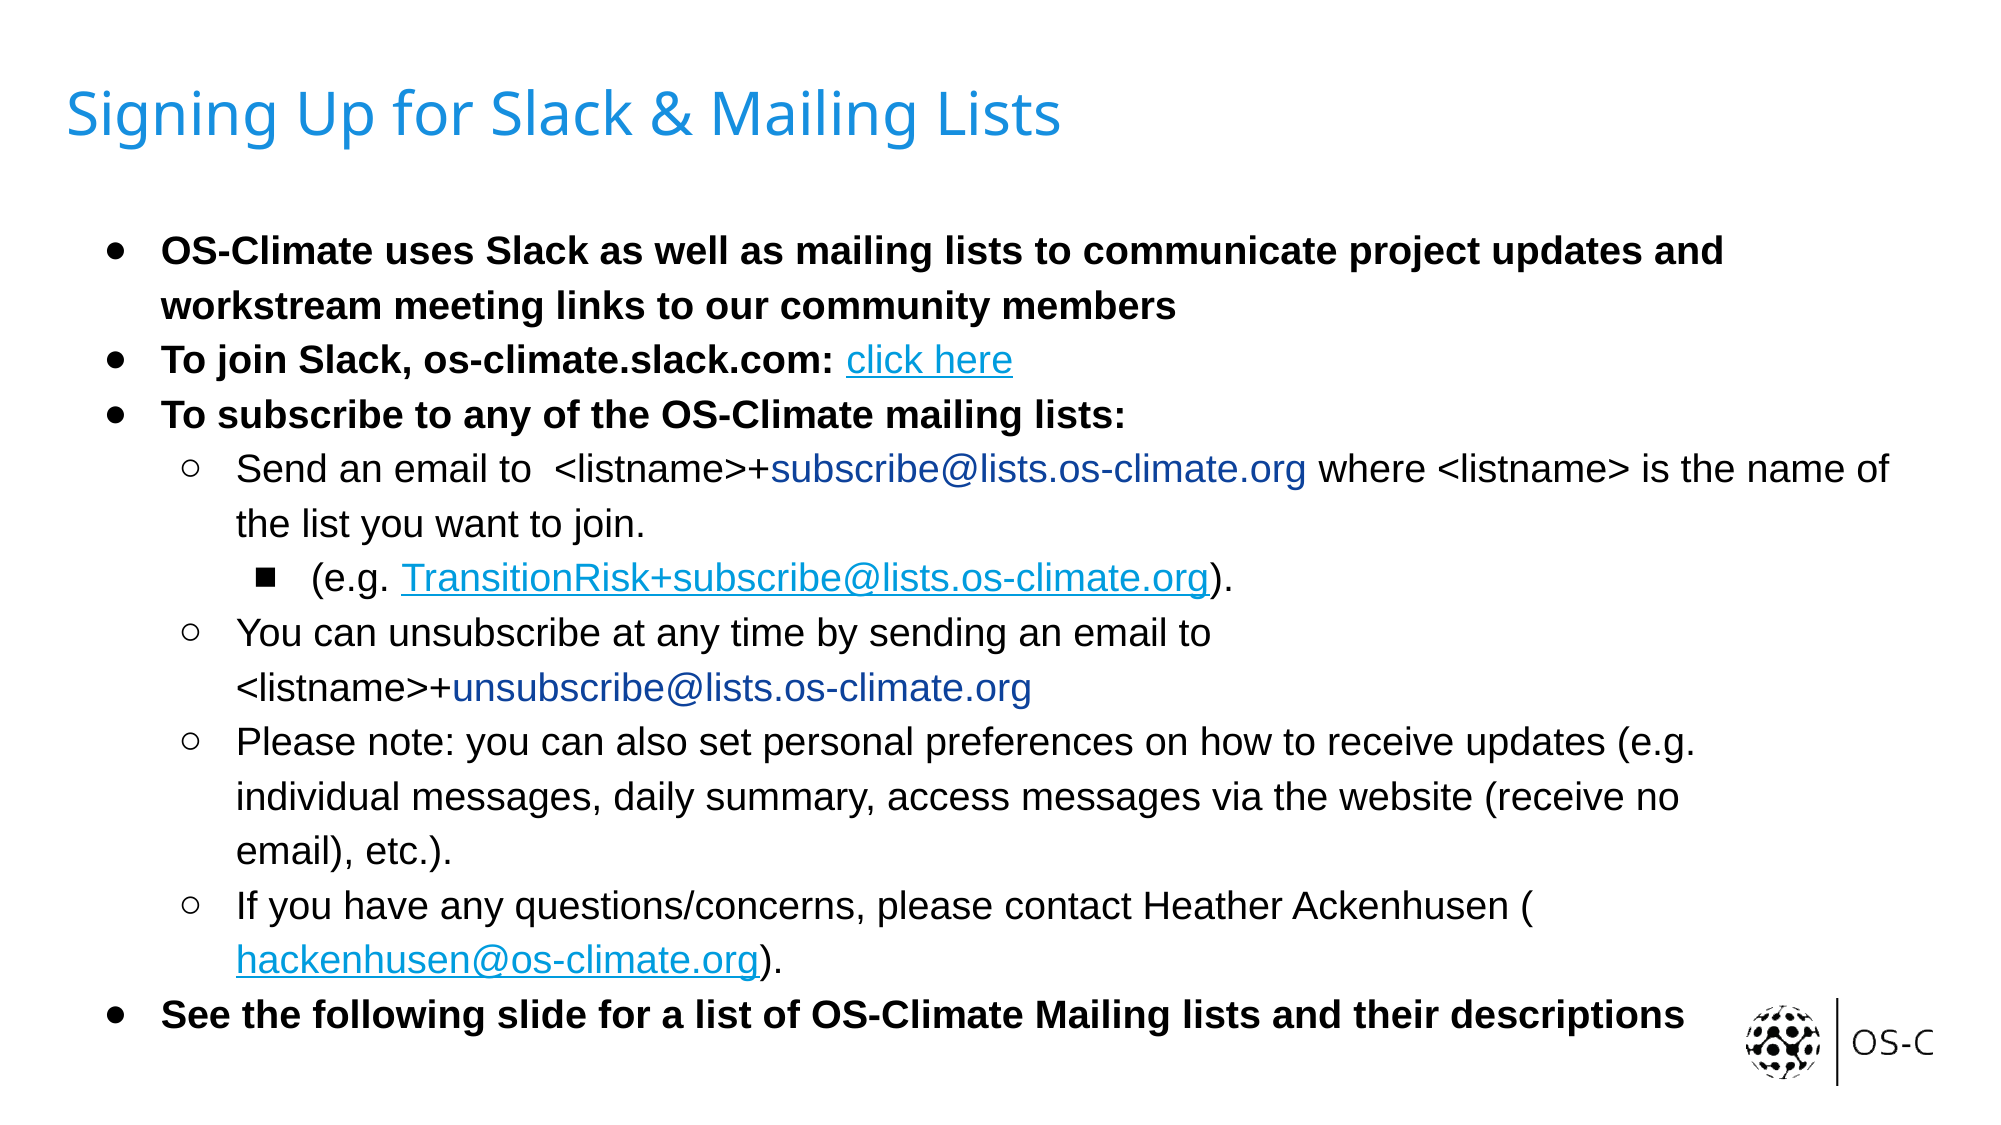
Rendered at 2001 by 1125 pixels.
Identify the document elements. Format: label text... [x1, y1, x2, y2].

picture [1924, 998, 1933, 1086]
text_box OS-Climate uses Slack as well as mailing lists to communicate project updates and workstream meeting links to our community members To join Slack, os-climate.slack.com: click here To subscribe to any of the OS-Climate mailing lists: Send an email to <listname>+subscribe@lists.os-climate.org where <listname> is the name of the list you want to join. (e.g. TransitionRisk+subscribe@lists.os-climate.org). You can unsubscribe at any time by sending an email to <listname>+unsubscribe@lists.os-climate.org Please note: you can also set personal preferences on how to receive updates (e.g. individual messages, daily summary, access messages via the website (receive no email), etc.). If you have any questions/concerns, please contact Heather Ackenhusen (hackenhusen@os-climate.org). See the following slide for a list of OS-Climate Mailing lists and their descriptions [70, 202, 1924, 1105]
title Signing Up for Slack & Mailing Lists [51, 39, 1960, 193]
